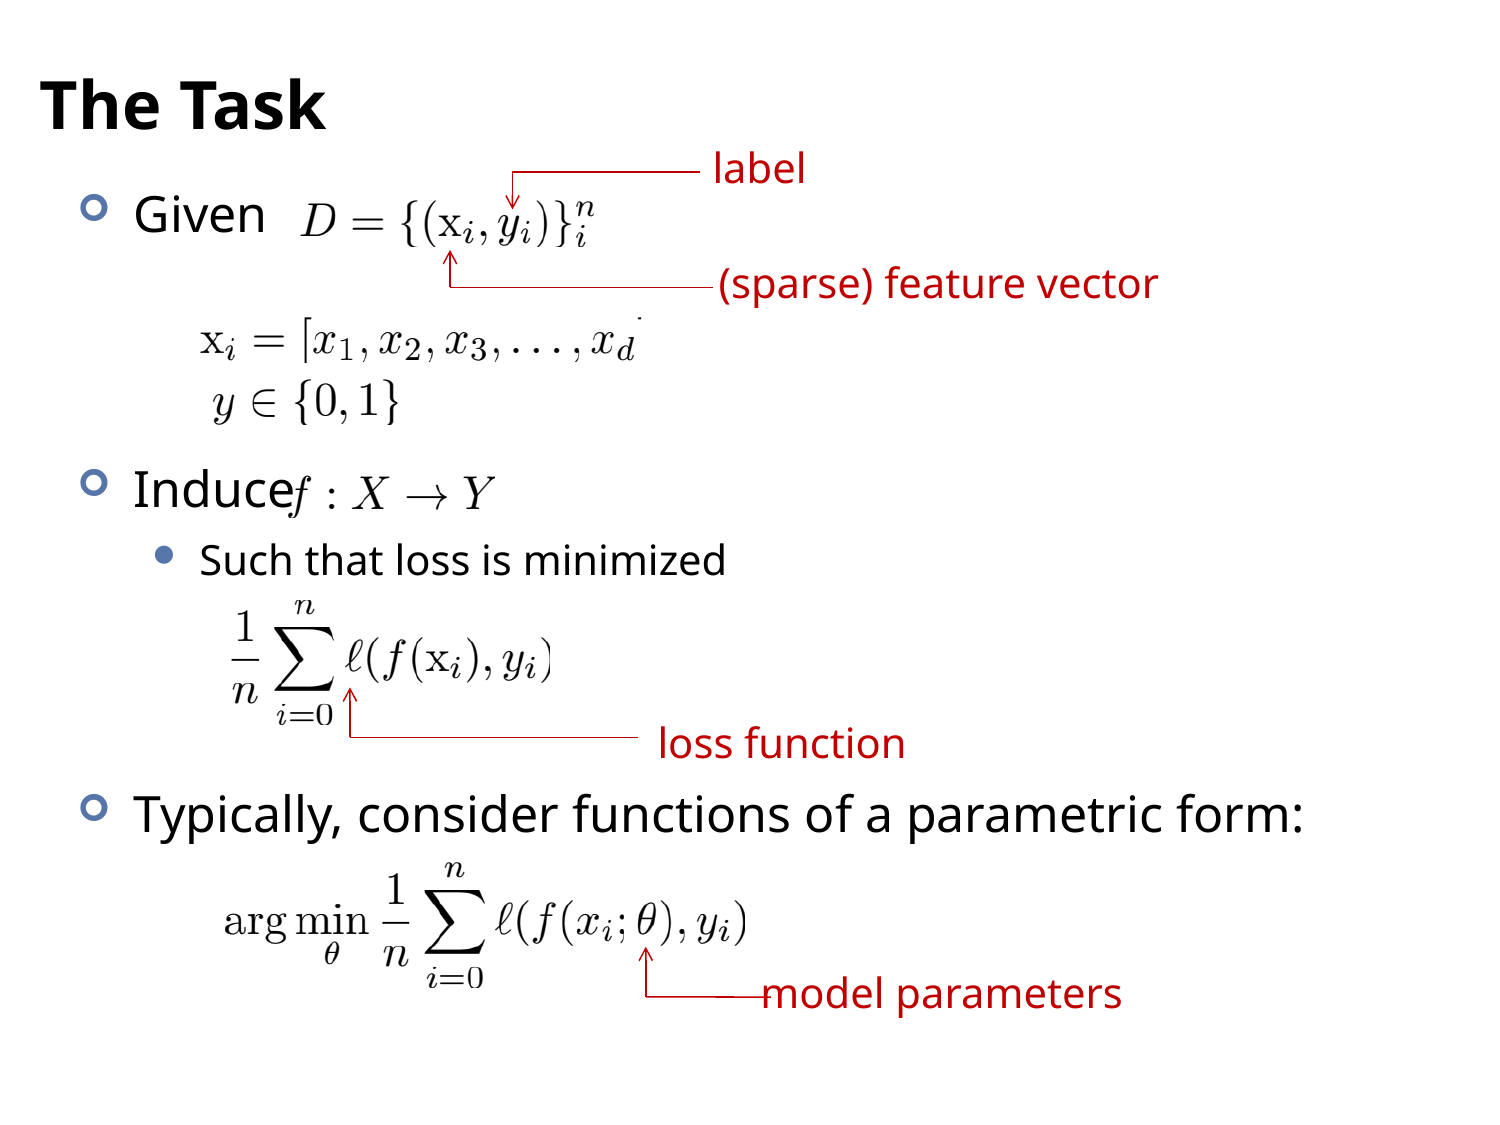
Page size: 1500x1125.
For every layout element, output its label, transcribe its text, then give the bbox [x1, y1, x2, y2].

picture [199, 315, 642, 363]
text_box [62, 774, 1451, 988]
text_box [349, 687, 915, 776]
picture [212, 378, 398, 426]
title The Task [24, 18, 1451, 188]
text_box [645, 946, 1113, 1026]
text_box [512, 134, 820, 210]
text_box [449, 249, 1166, 316]
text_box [62, 449, 1451, 726]
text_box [62, 174, 1451, 376]
